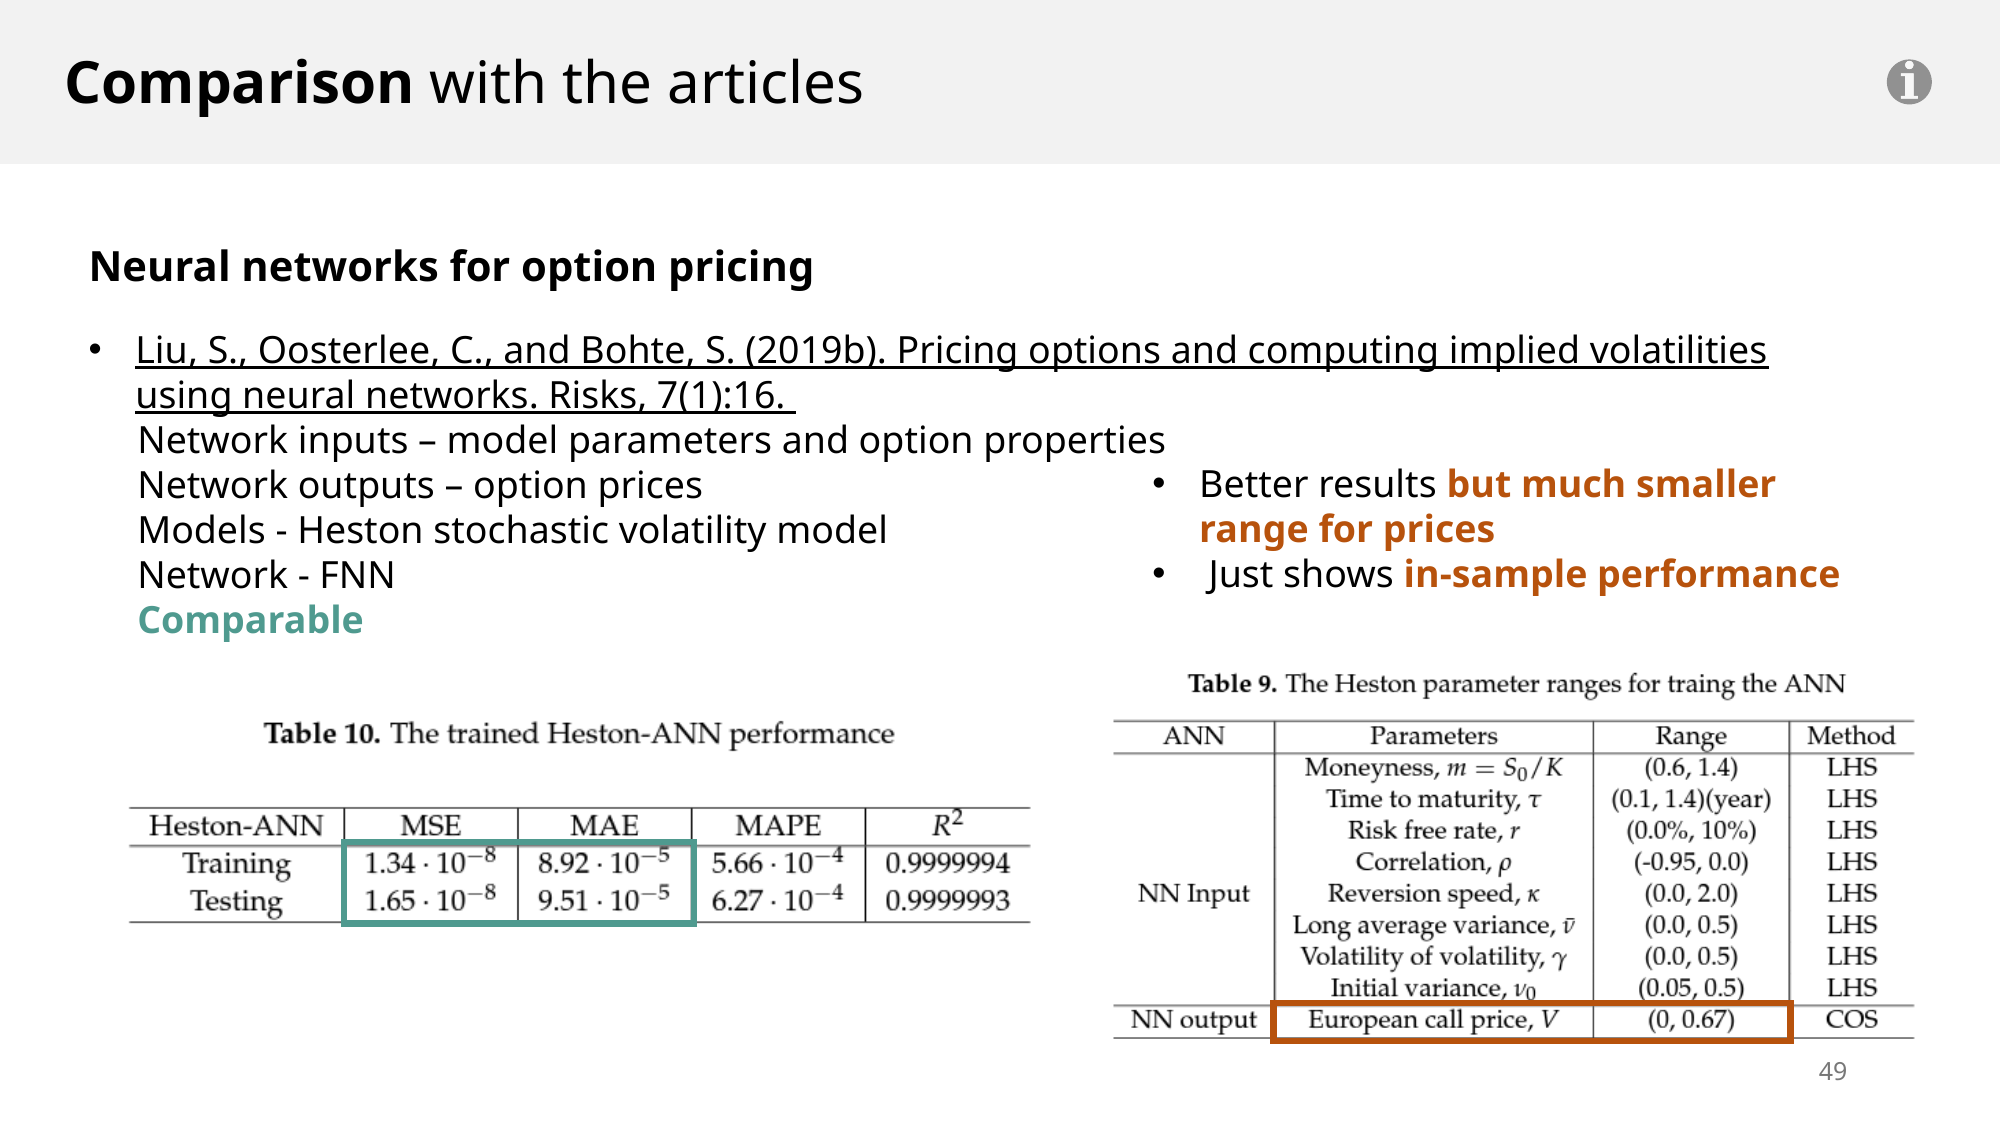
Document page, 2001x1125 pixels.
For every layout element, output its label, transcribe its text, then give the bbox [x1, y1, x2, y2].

text_box Liu, S., Oosterlee, C., and Bohte, S. (2019b). Pricing options and computing implied volatilities using neural networks. Risks, 7(1):16. Network inputs – model parameters and option properties Network outputs – option prices Models - Heston stochastic volatility model Network - FNN Comparable [73, 318, 1861, 683]
text_box Neural networks for option pricing [73, 231, 1075, 297]
picture [73, 647, 1969, 1056]
text_box [1876, 50, 1943, 113]
text_box Better results but much smaller range for prices Just shows in-sample performance [1137, 452, 1905, 603]
slide_number 48 [1412, 1056, 1863, 1103]
text_box Comparison with the articles [0, 0, 2000, 164]
